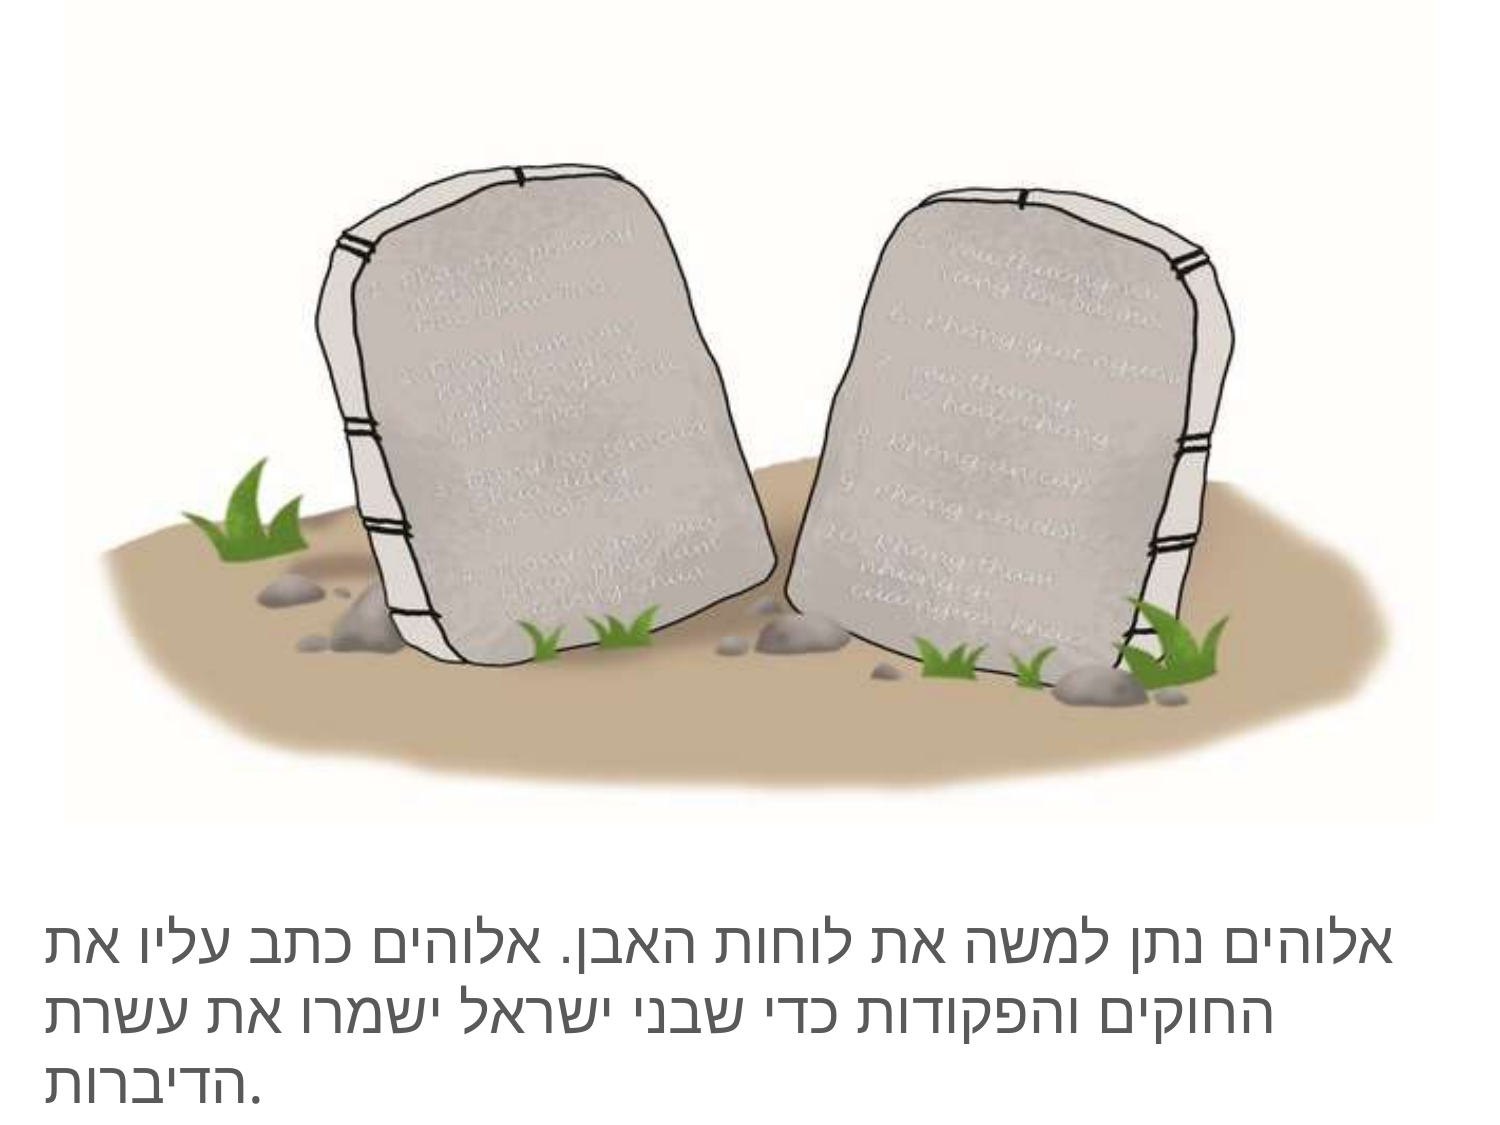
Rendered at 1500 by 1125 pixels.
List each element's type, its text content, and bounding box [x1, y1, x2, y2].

text_box אלוהים נתן למשה את לוחות האבן. אלוהים כתב עליו את החוקים והפקודות כדי שבני ישראל ישמרו את עשרת הדיברות. [29, 897, 1500, 1123]
picture [64, 0, 1436, 823]
